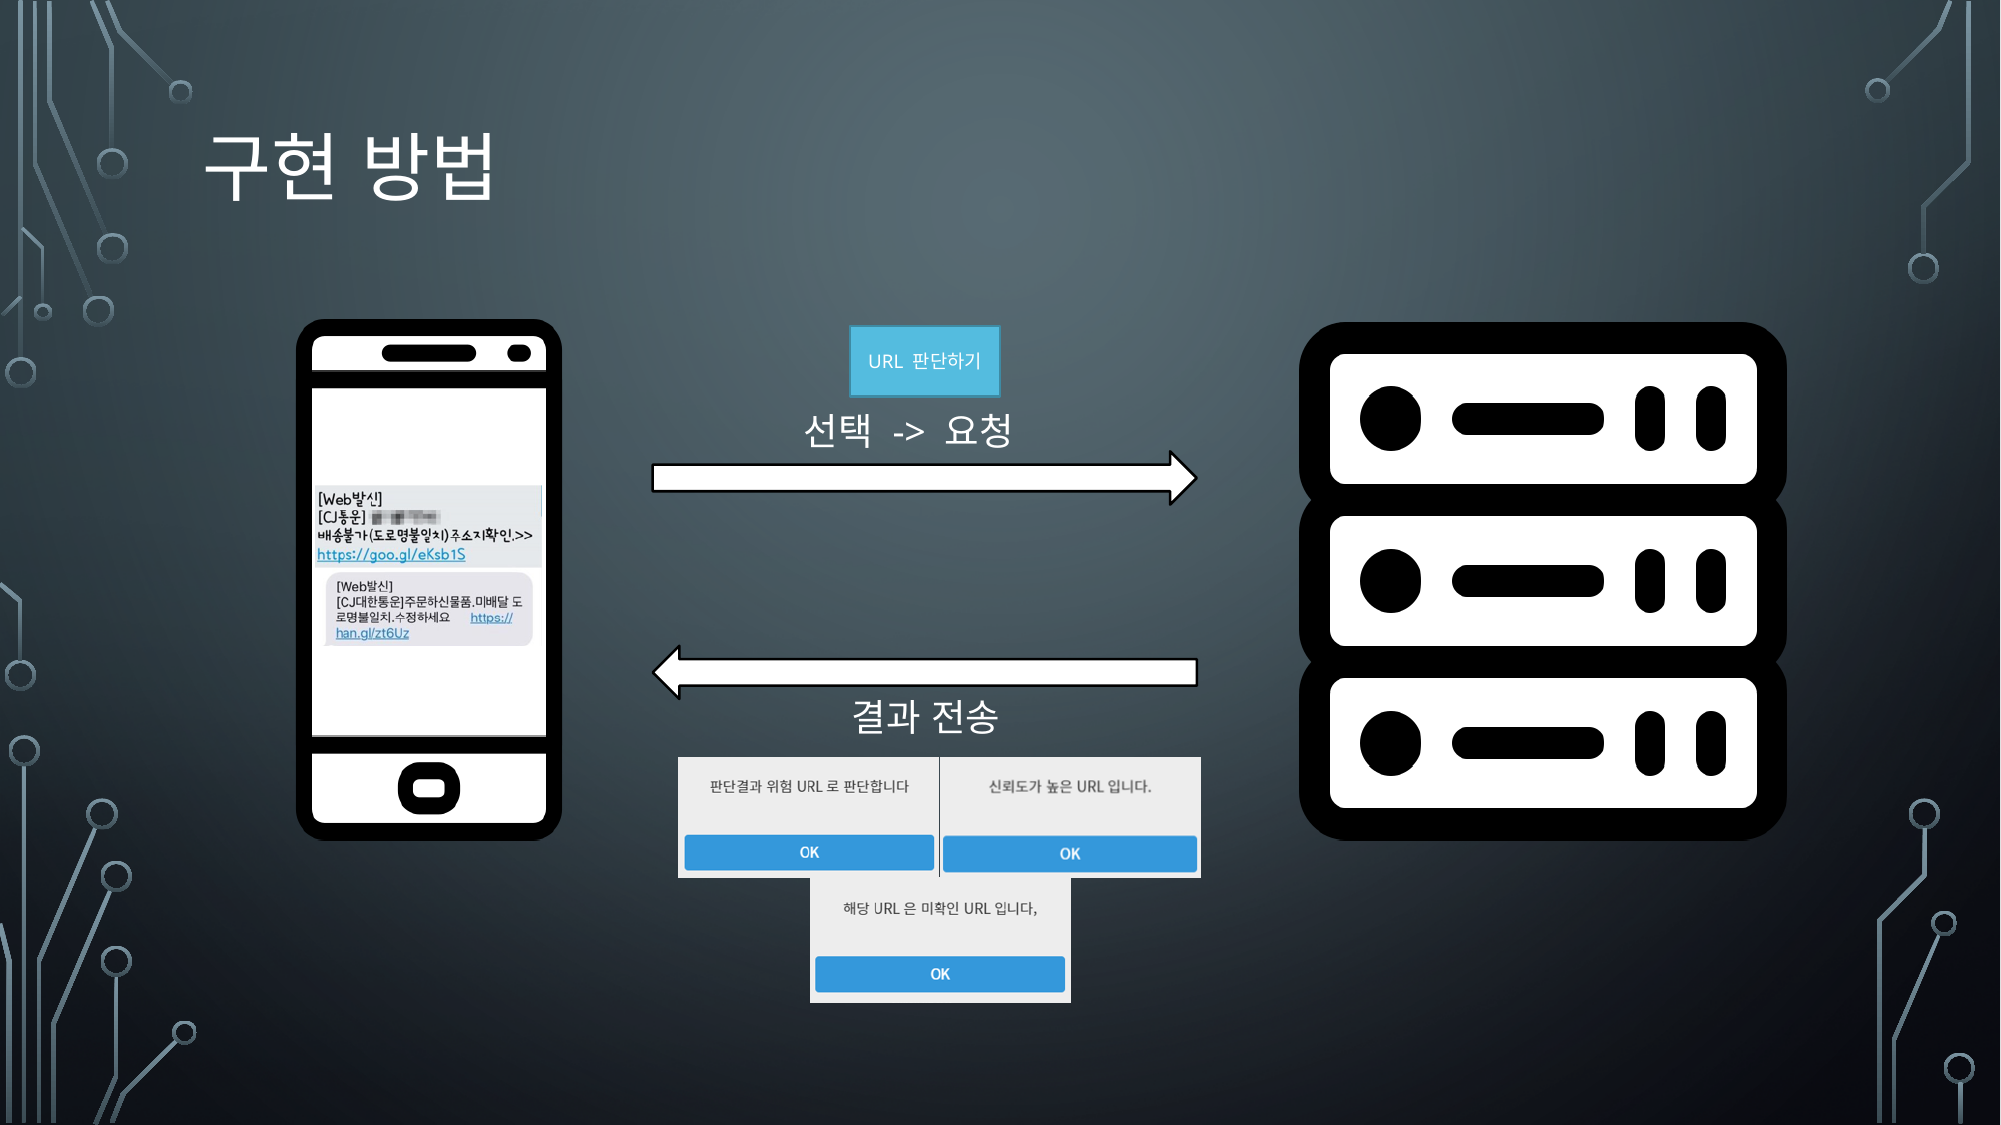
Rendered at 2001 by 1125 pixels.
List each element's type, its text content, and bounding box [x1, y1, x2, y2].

title 구현 방법 [187, 101, 1813, 242]
text_box [663, 644, 1199, 701]
text_box 선택 -> 요청 [789, 400, 1040, 461]
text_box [1299, 322, 1787, 841]
picture [678, 757, 1202, 1004]
picture [315, 483, 542, 646]
text_box URL 판단하기 [849, 325, 1001, 398]
text_box 결과 전송 [836, 686, 1016, 747]
text_box [663, 450, 1198, 506]
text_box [194, 319, 663, 841]
